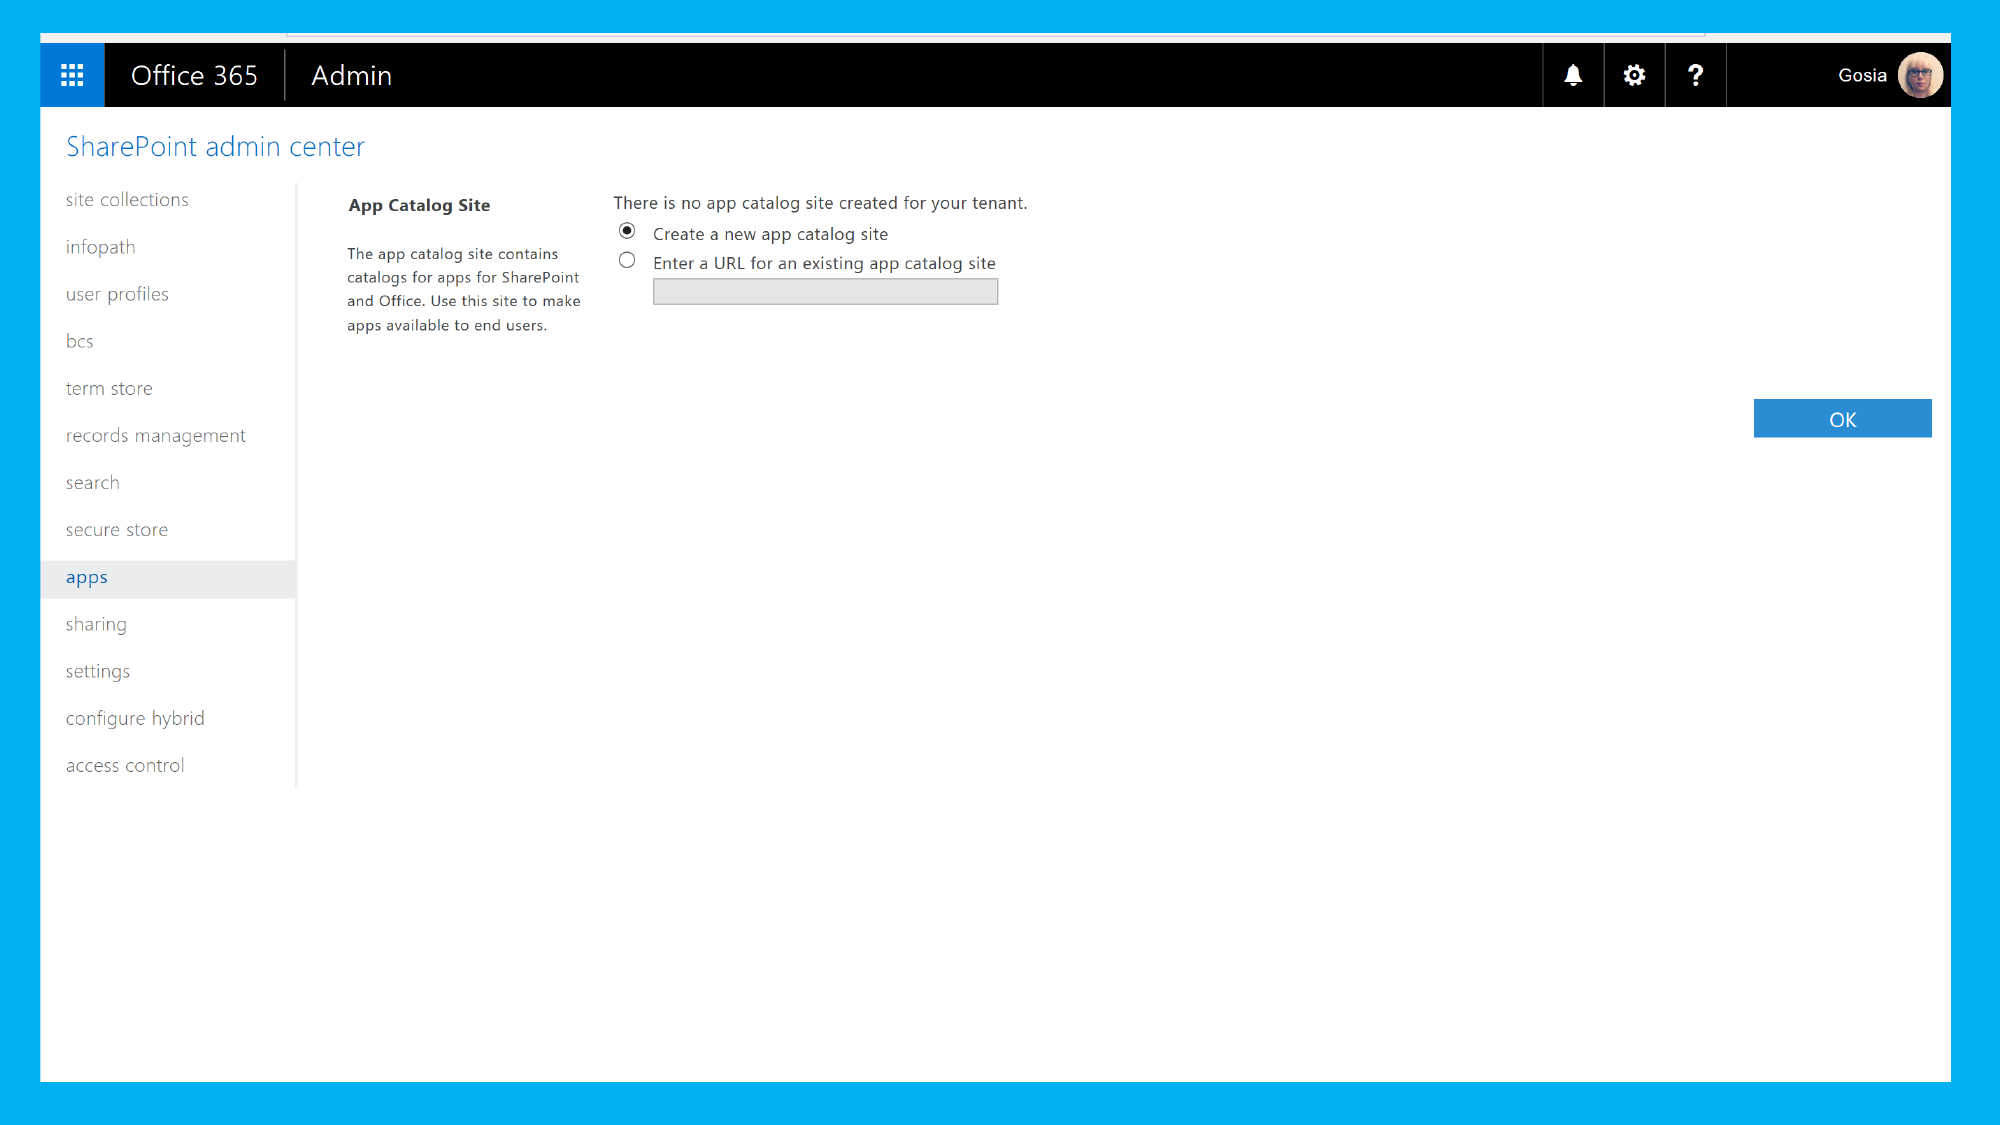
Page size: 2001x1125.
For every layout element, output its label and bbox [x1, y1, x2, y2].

picture [41, 34, 1950, 1081]
